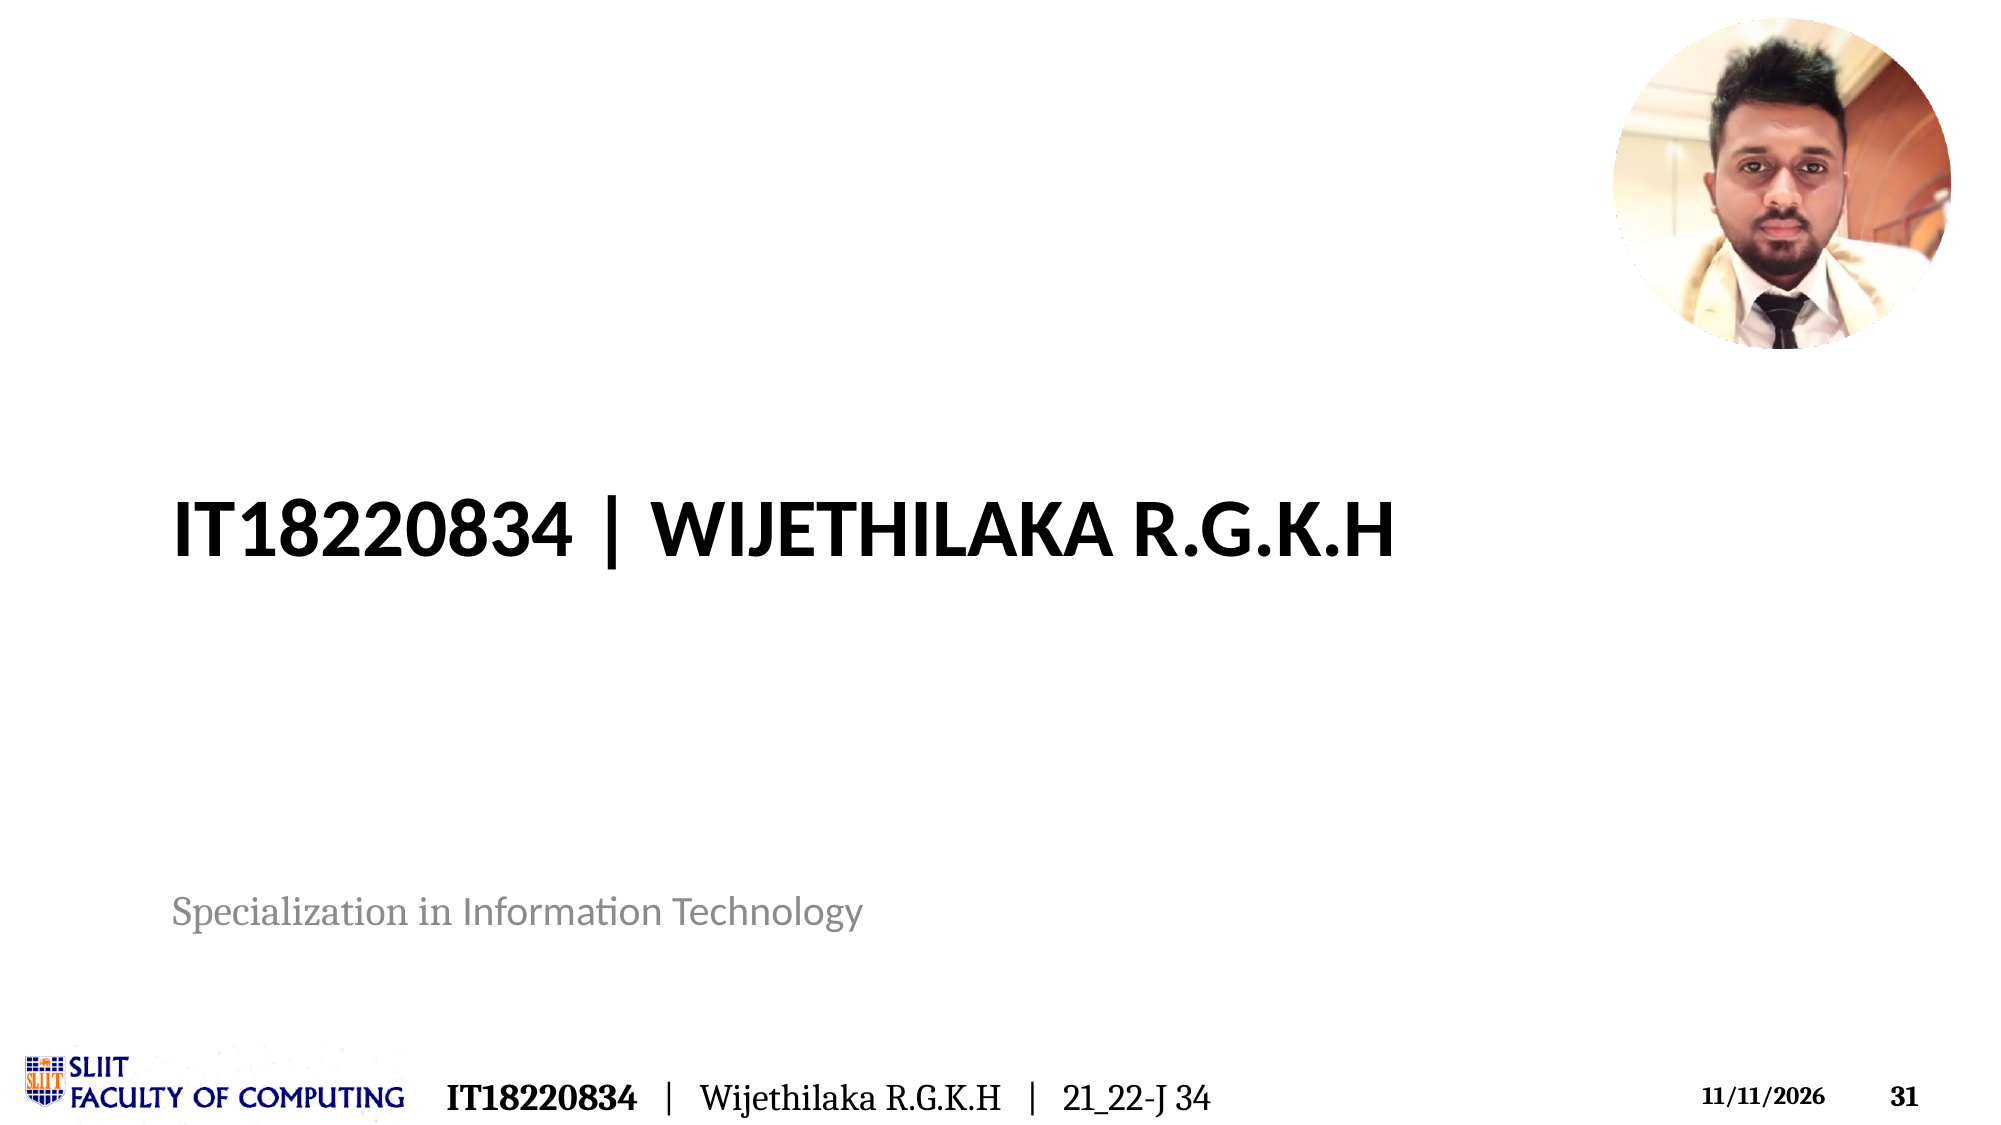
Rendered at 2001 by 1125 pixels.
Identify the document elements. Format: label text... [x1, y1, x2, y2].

picture [1613, 18, 1952, 349]
title IT18220834 | Wijethilaka R.G.K.H [157, 465, 1858, 689]
list Specialization in Information Technology [157, 695, 1858, 942]
text_box [1624, 0, 2000, 432]
picture [0, 1045, 413, 1124]
